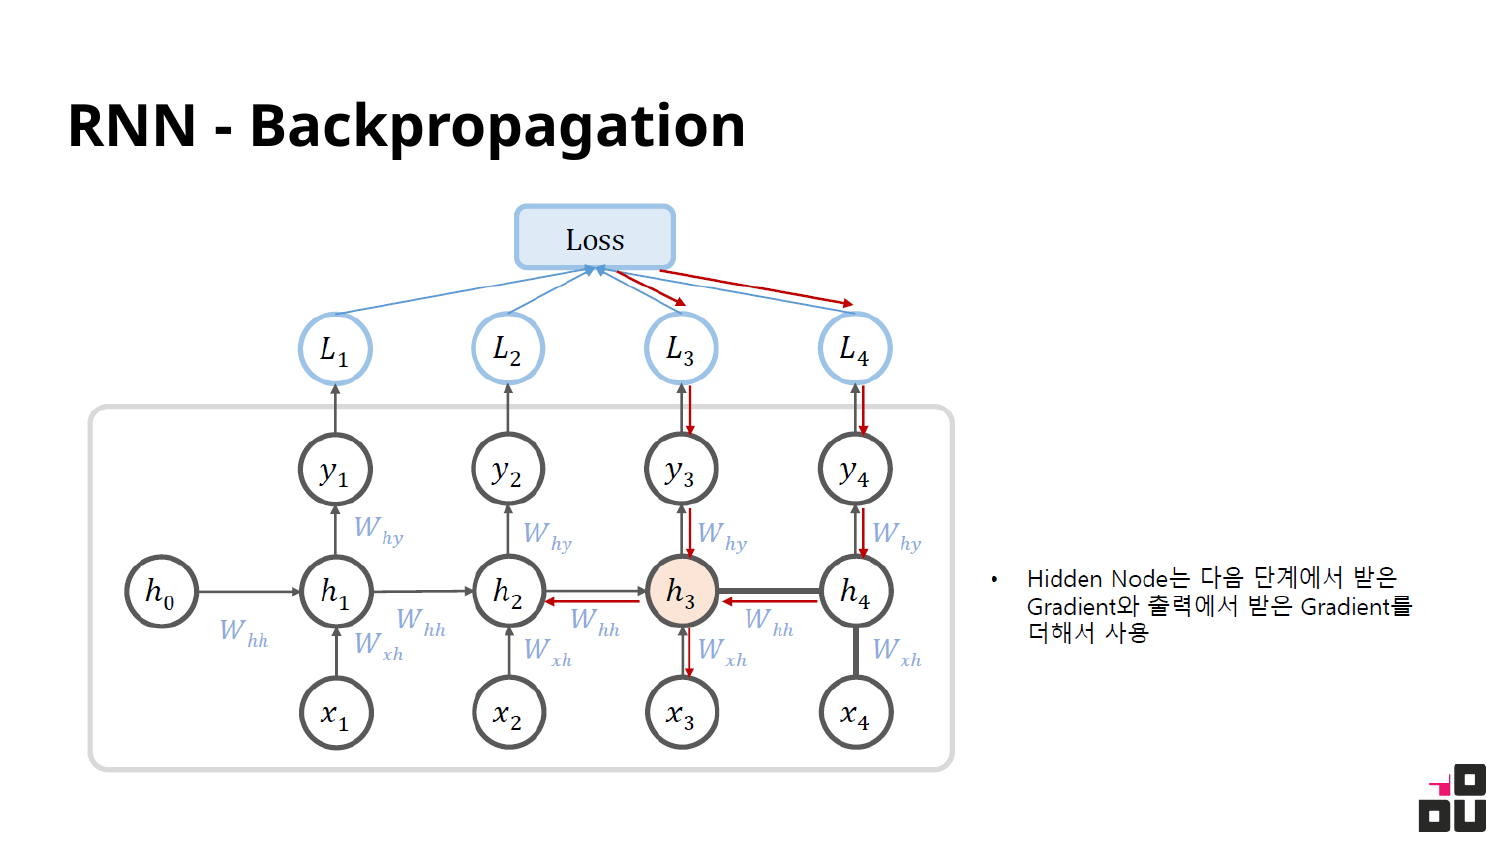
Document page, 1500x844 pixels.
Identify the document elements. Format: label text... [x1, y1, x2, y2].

picture [79, 194, 1488, 832]
title RNN - Backpropagation [51, 72, 1449, 167]
